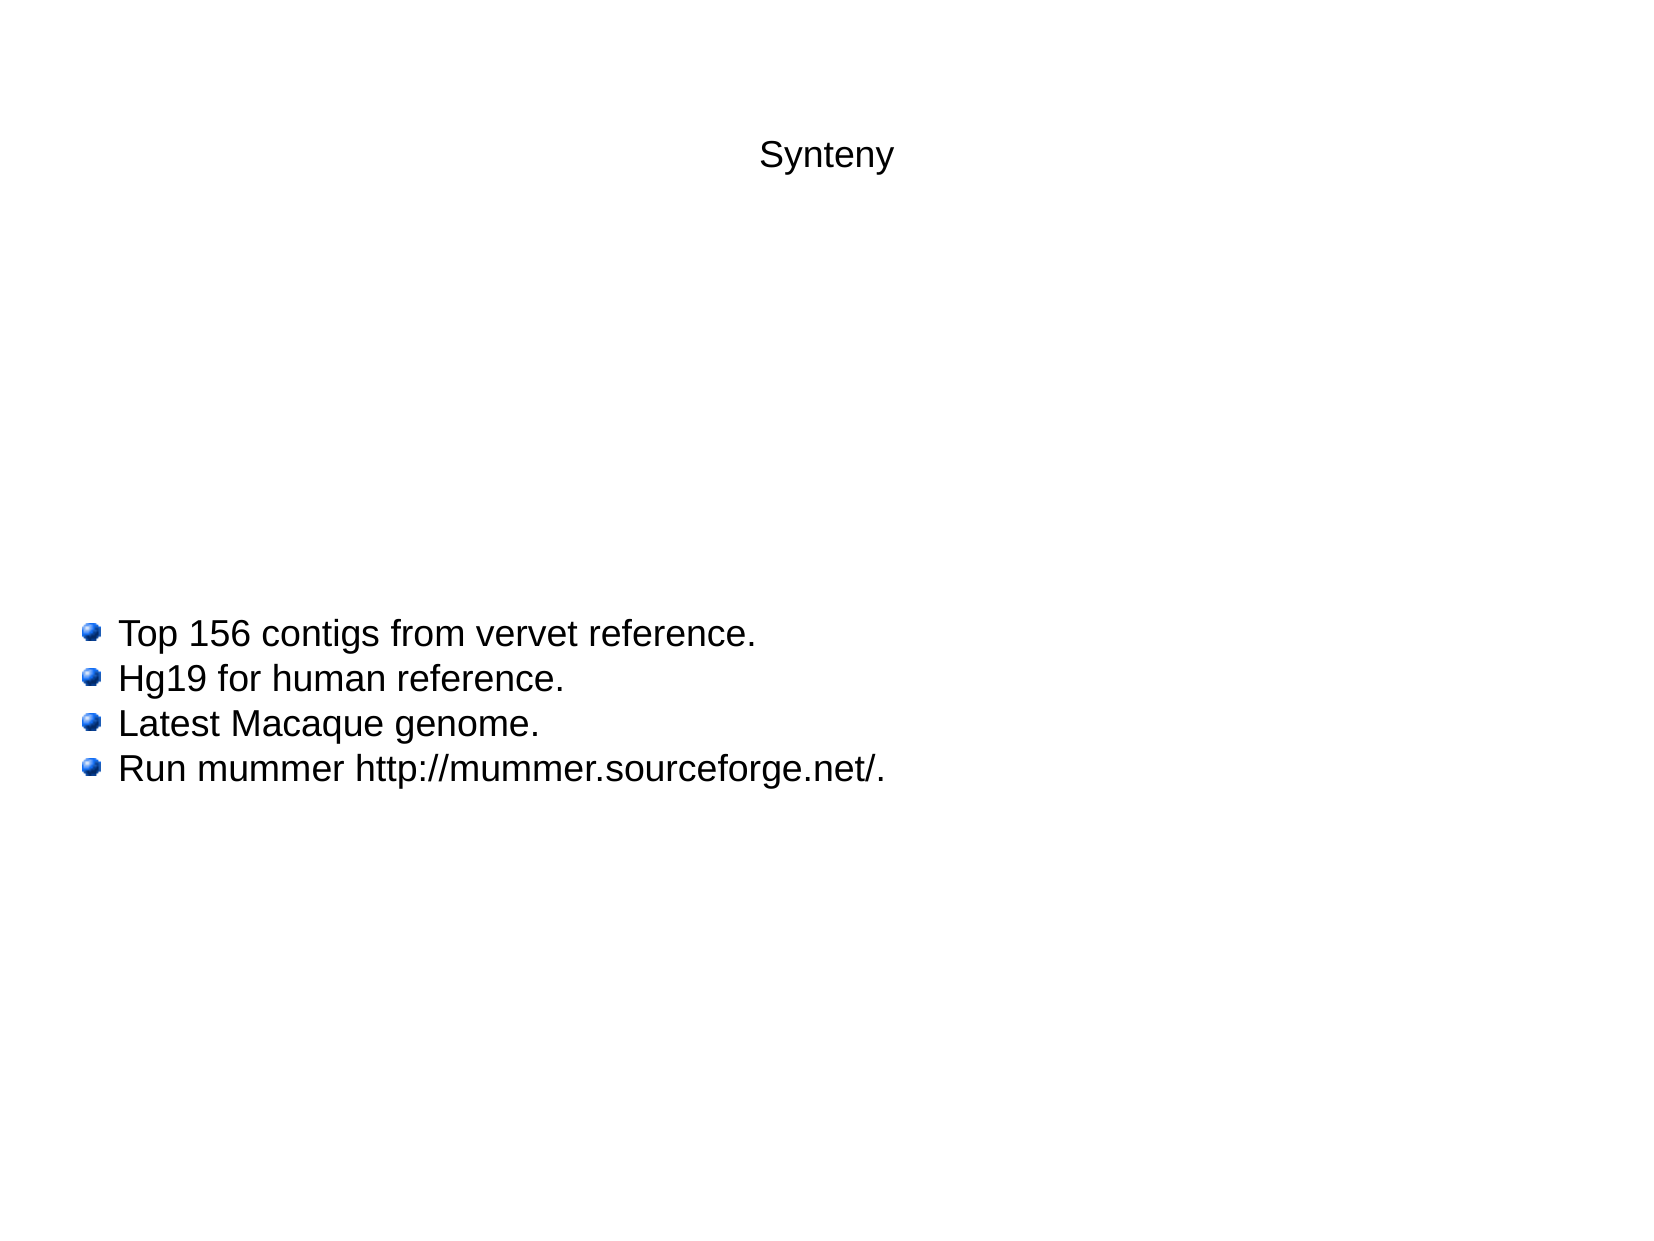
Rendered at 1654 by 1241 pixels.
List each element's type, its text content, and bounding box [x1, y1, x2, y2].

text_box Top 156 contigs from vervet reference. Hg19 for human reference. Latest Macaque genome. Run mummer http://mummer.sourceforge.net/. [82, 297, 1571, 1102]
text_box Synteny [82, 56, 1571, 249]
picture [82, 623, 101, 641]
picture [82, 758, 101, 776]
picture [82, 713, 101, 731]
picture [82, 668, 101, 686]
